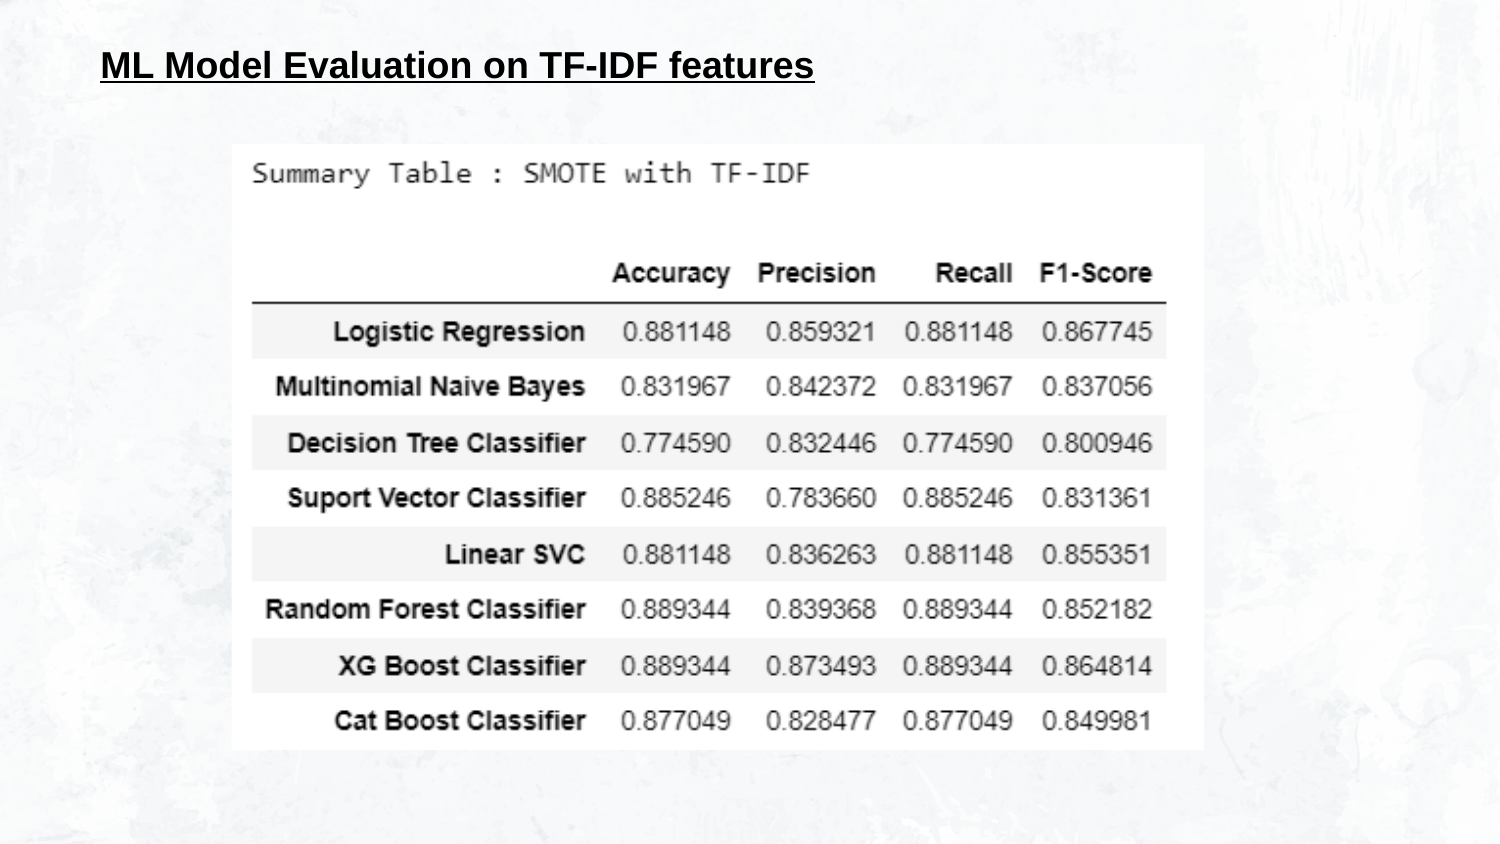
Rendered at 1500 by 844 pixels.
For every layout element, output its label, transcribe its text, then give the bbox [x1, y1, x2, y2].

picture [0, 0, 1500, 844]
text_box ML Model Evaluation on TF-IDF features [85, 33, 963, 94]
